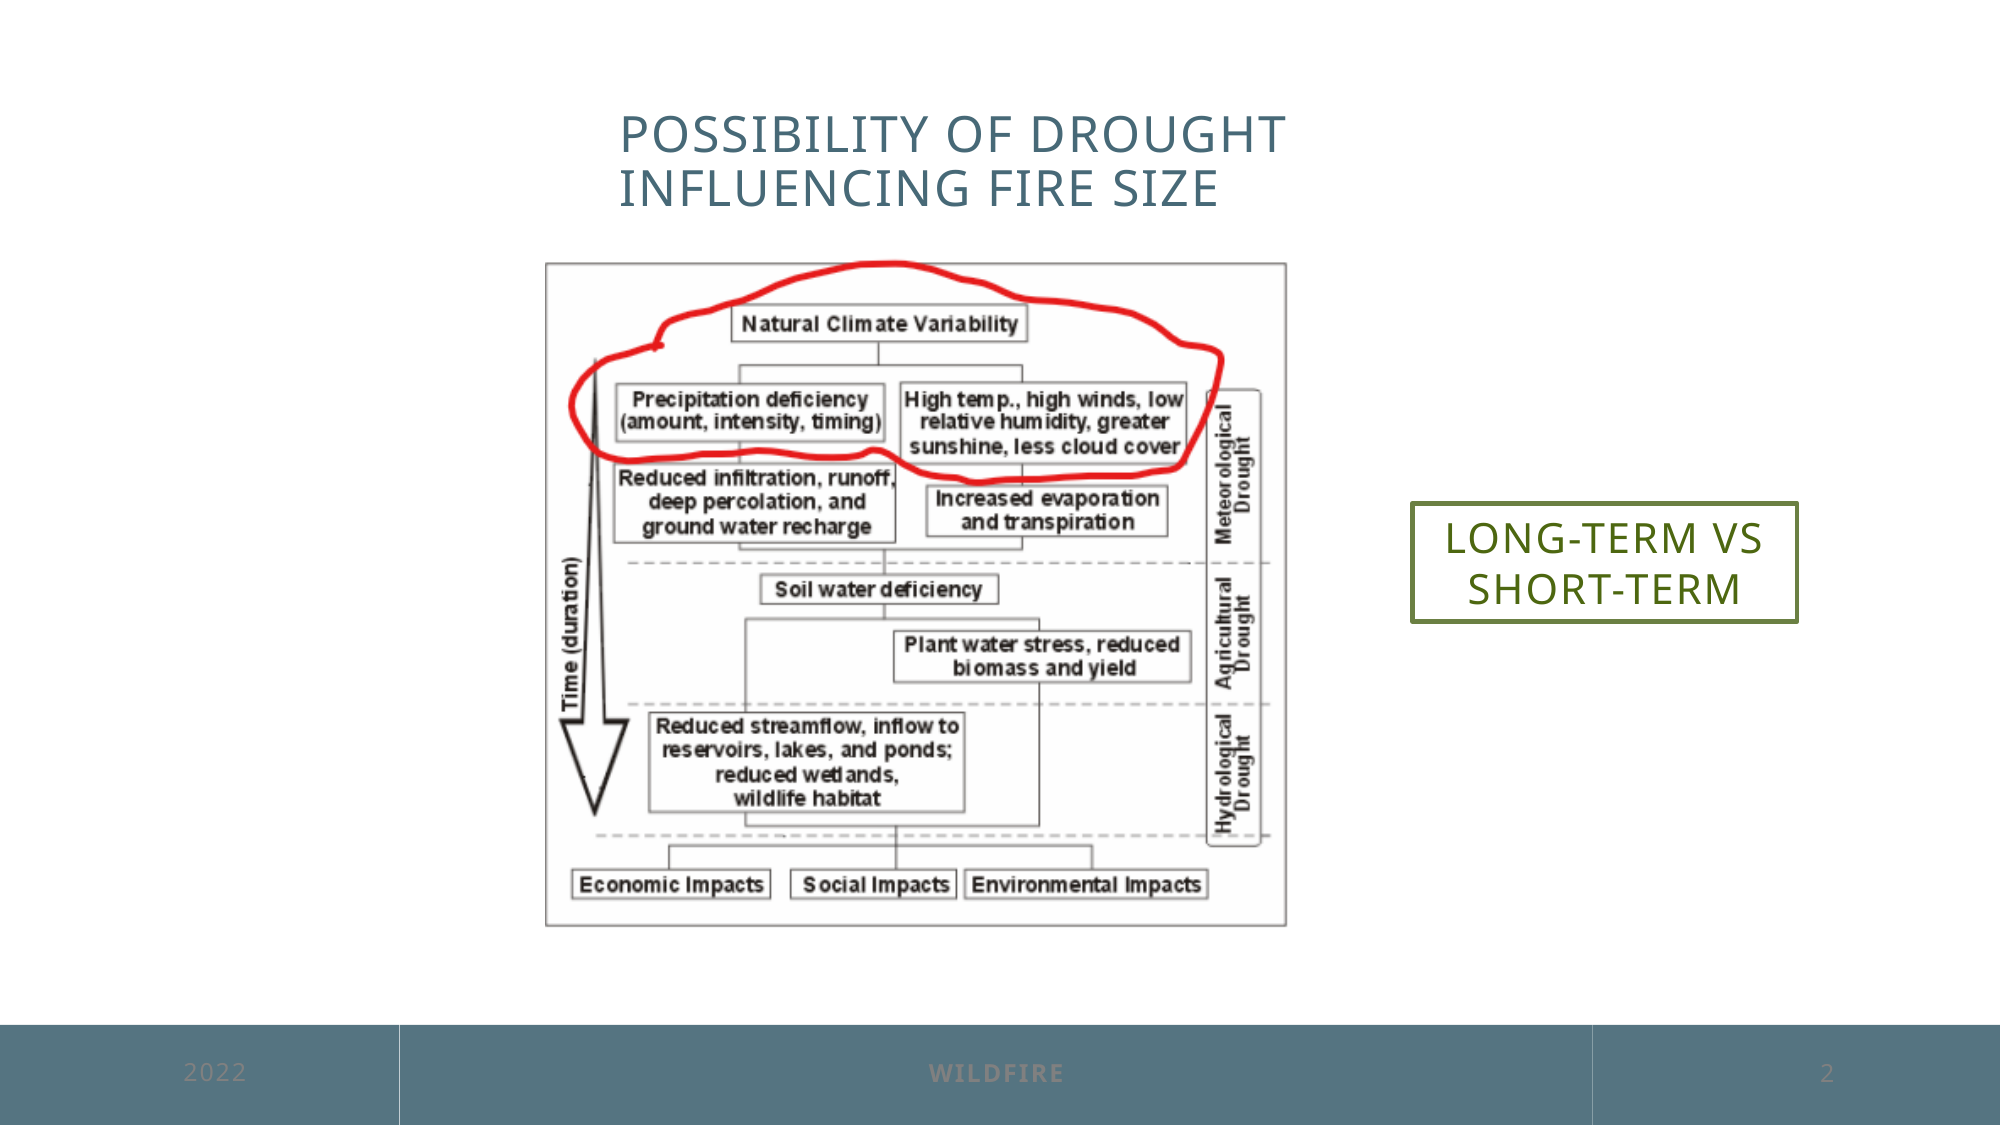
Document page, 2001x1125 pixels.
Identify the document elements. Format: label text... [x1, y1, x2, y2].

text_box 2 [1592, 1024, 2000, 1125]
text_box 2022 [0, 1024, 400, 1125]
text_box wildfire [400, 1024, 1592, 1125]
picture [544, 256, 1334, 956]
text_box Possibility of drought influencing fire size [604, 103, 1458, 222]
text_box long-term vs short-term [1412, 503, 1797, 622]
